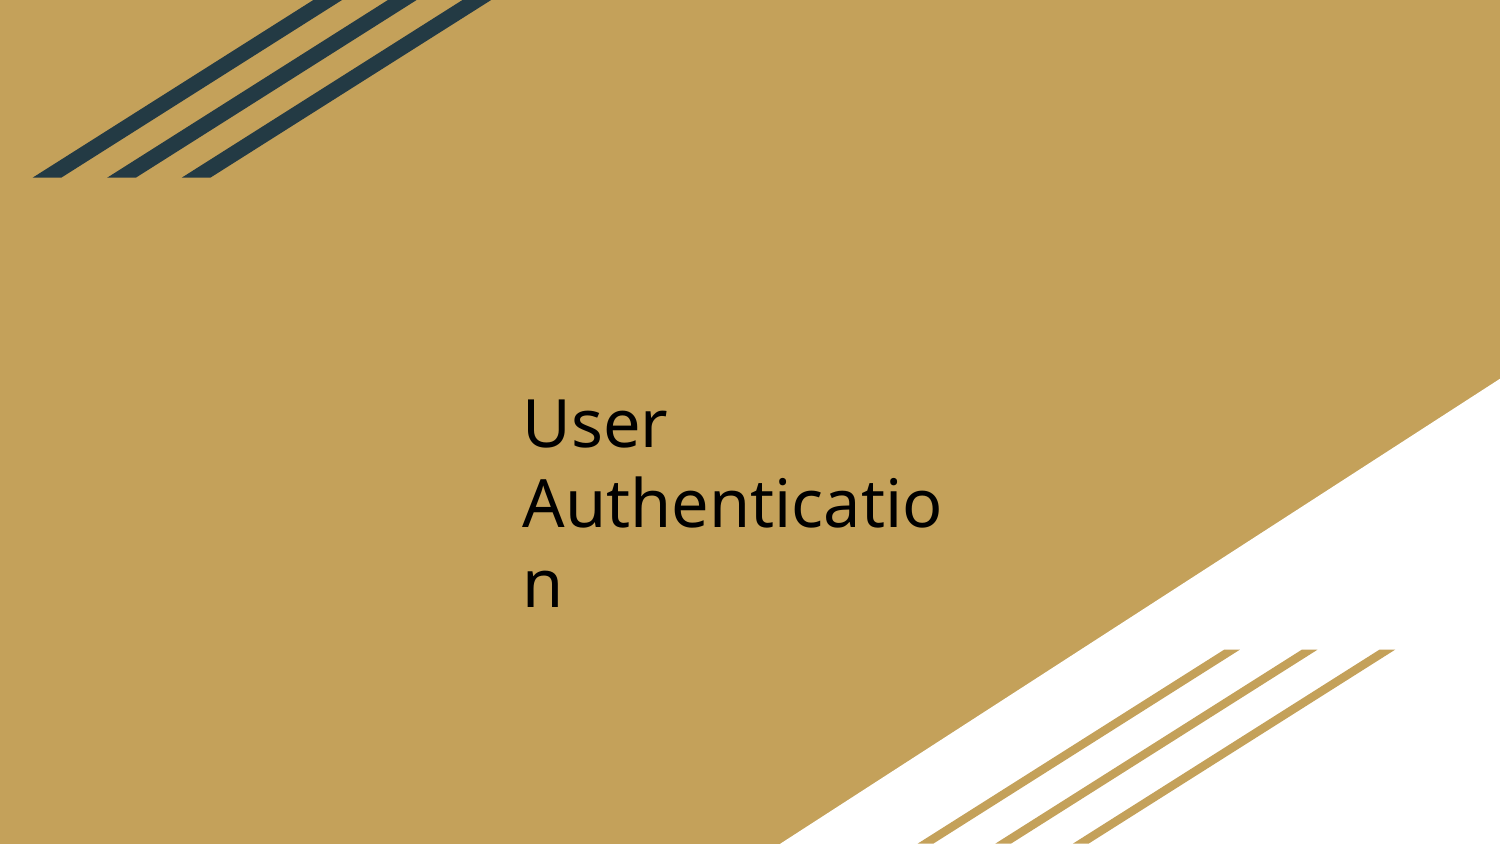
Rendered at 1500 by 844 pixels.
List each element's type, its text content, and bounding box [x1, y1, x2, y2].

text_box User Authentication [507, 366, 993, 637]
